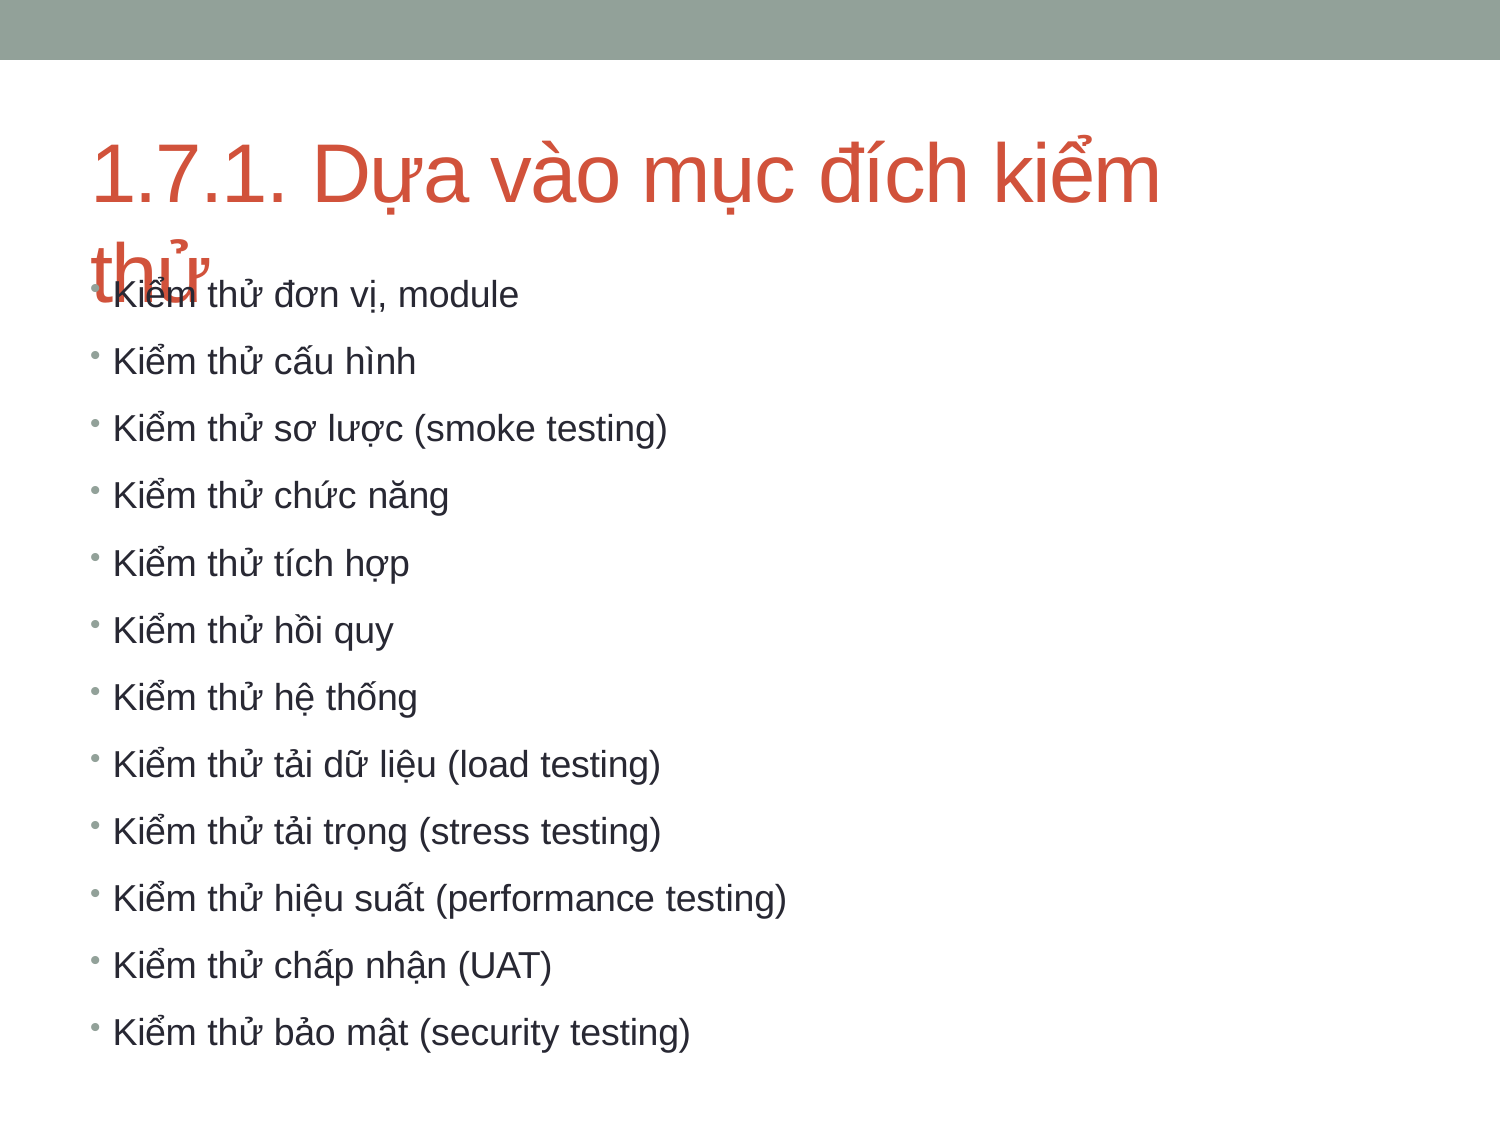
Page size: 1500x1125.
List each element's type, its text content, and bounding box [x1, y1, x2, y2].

text_box Kiểm thử đơn vị, module Kiểm thử cấu hình Kiểm thử sơ lược (smoke testing) Kiểm thử chức năng Kiểm thử tích hợp Kiểm thử hồi quy Kiểm thử hệ thống Kiểm thử tải dữ liệu (load testing) Kiểm thử tải trọng (stress testing) Kiểm thử hiệu suất (performance testing) Kiểm thử chấp nhận (UAT) Kiểm thử bảo mật (security testing) [85, 245, 797, 1054]
title 1.7.1. Dựa vào mục đích kiểm thử [87, 116, 1290, 319]
